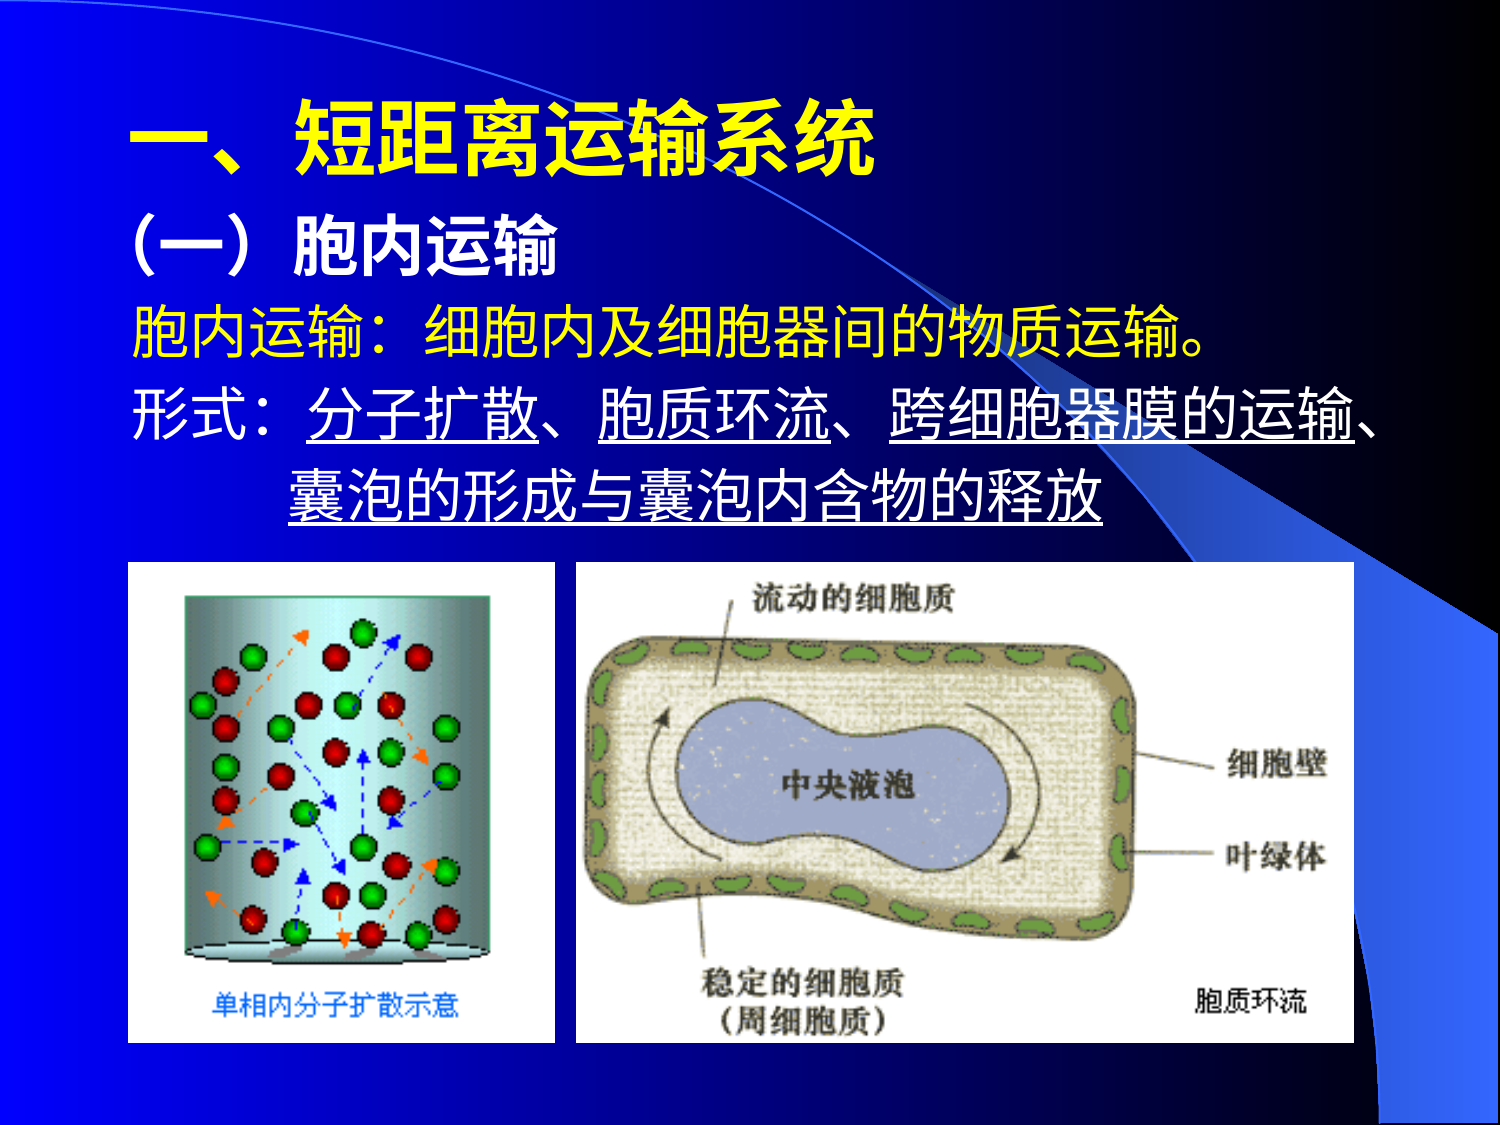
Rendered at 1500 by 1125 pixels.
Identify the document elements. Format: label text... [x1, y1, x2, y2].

title 一、短距离运输系统 [111, 42, 1388, 196]
picture [575, 562, 1354, 1044]
list （一）胞内运输 胞内运输：细胞内及细胞器间的物质运输。 形式：分子扩散、胞质环流、跨细胞器膜的运输、 囊泡的形成与囊泡内含物的释放 [76, 196, 1436, 552]
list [128, 562, 555, 1044]
